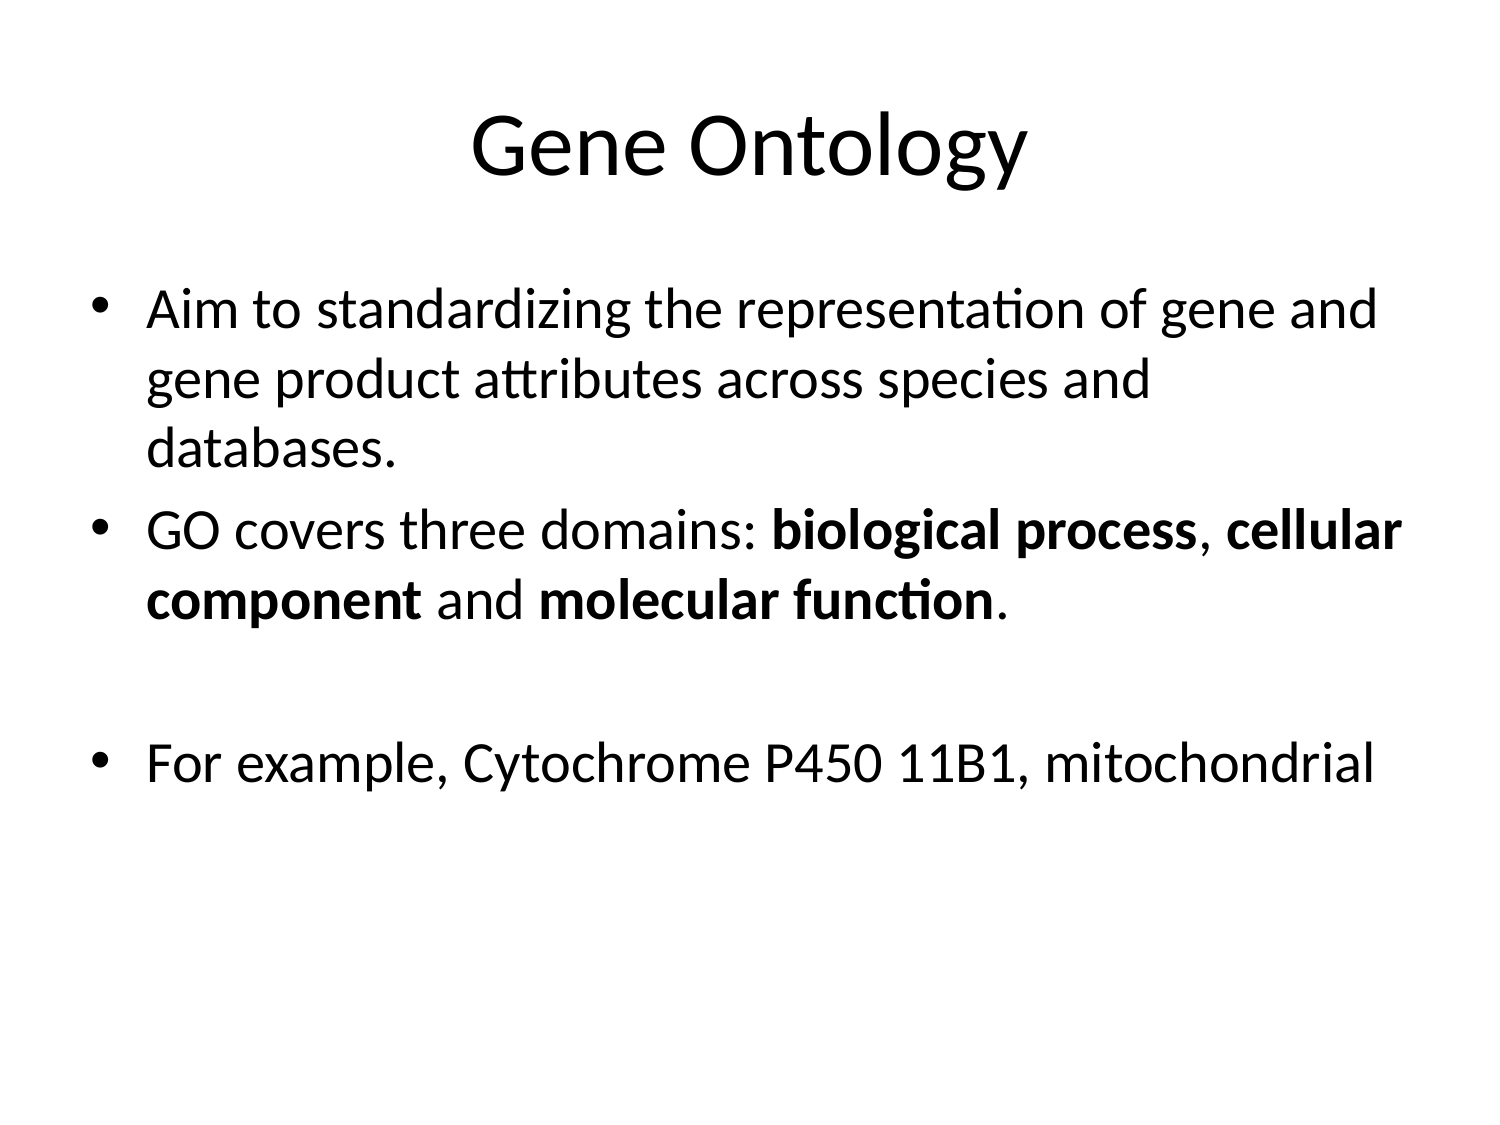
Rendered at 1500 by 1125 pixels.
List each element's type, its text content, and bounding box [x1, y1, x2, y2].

list Aim to standardizing the representation of gene and gene product attributes across species and databases. GO covers three domains: biological process, cellular component and molecular function. For example, Cytochrome P450 11B1, mitochondrial [75, 262, 1425, 1005]
title Gene Ontology [75, 45, 1425, 233]
